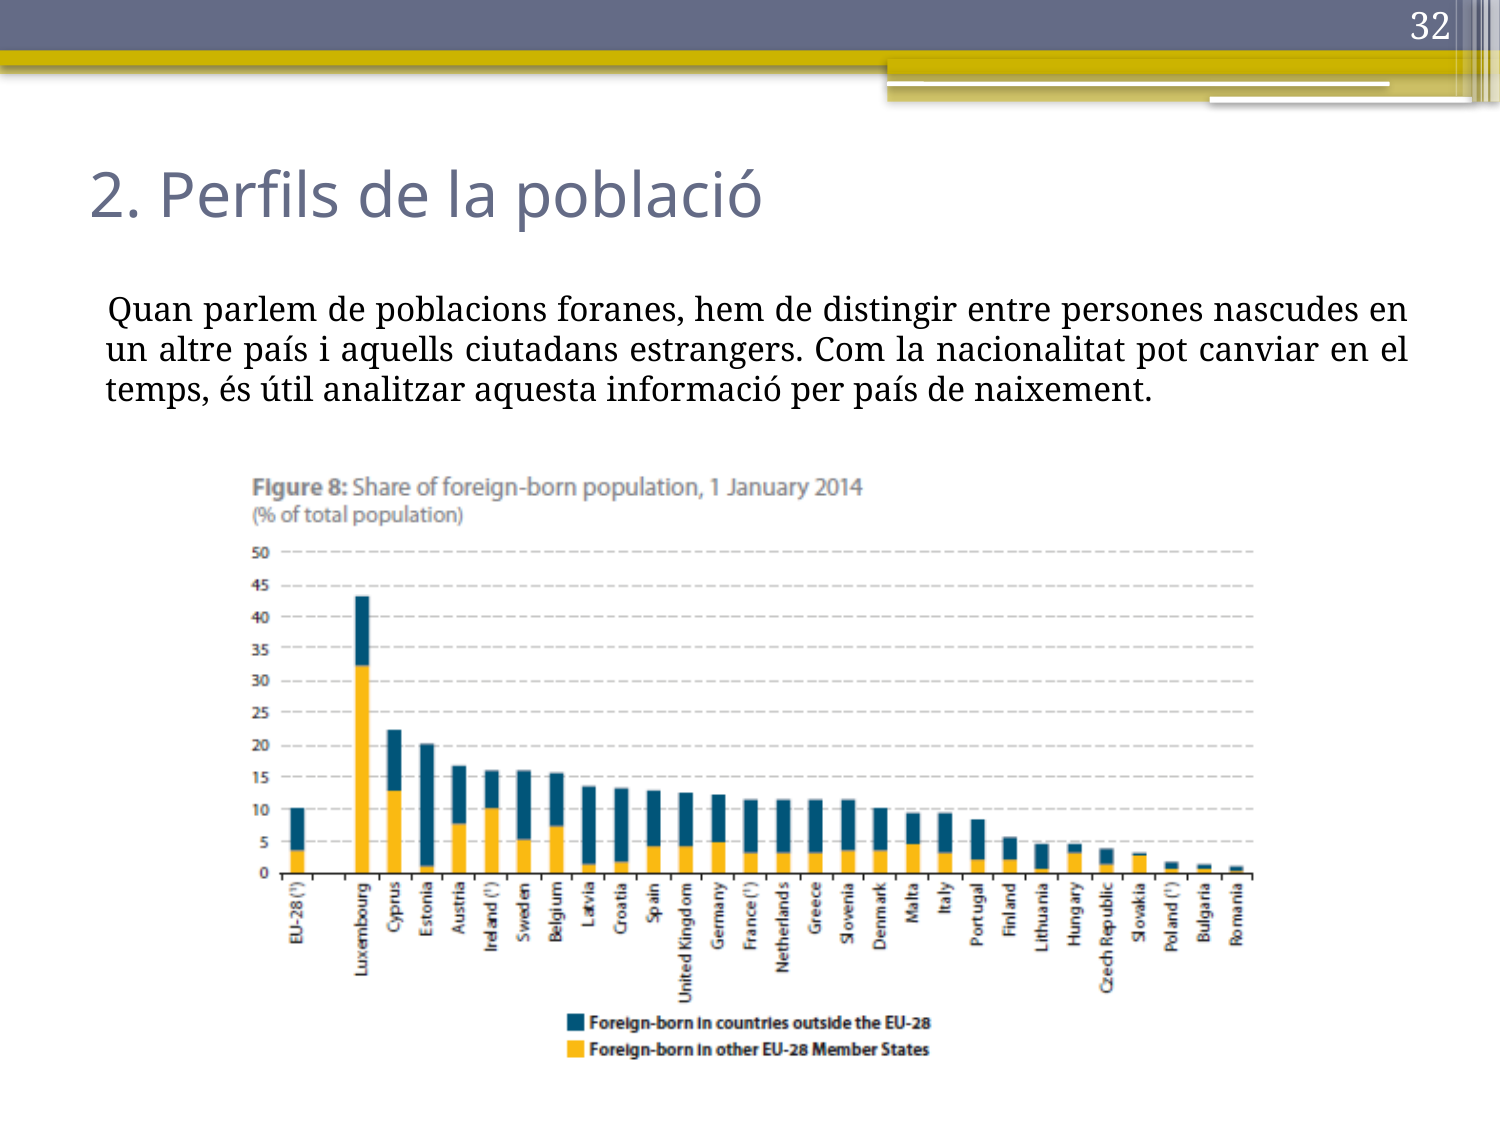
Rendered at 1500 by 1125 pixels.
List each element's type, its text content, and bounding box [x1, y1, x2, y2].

picture [222, 466, 1266, 1067]
slide_number 32 [1341, 0, 1466, 61]
title 2. Perfils de la població [75, 105, 1425, 281]
list Quan parlem de poblacions foranes, hem de distingir entre persones nascudes en un altre país i aquells ciutadans estrangers. Com la nacionalitat pot canviar en el temps, és útil analitzar aquesta informació per país de naixement. [75, 281, 1425, 1079]
